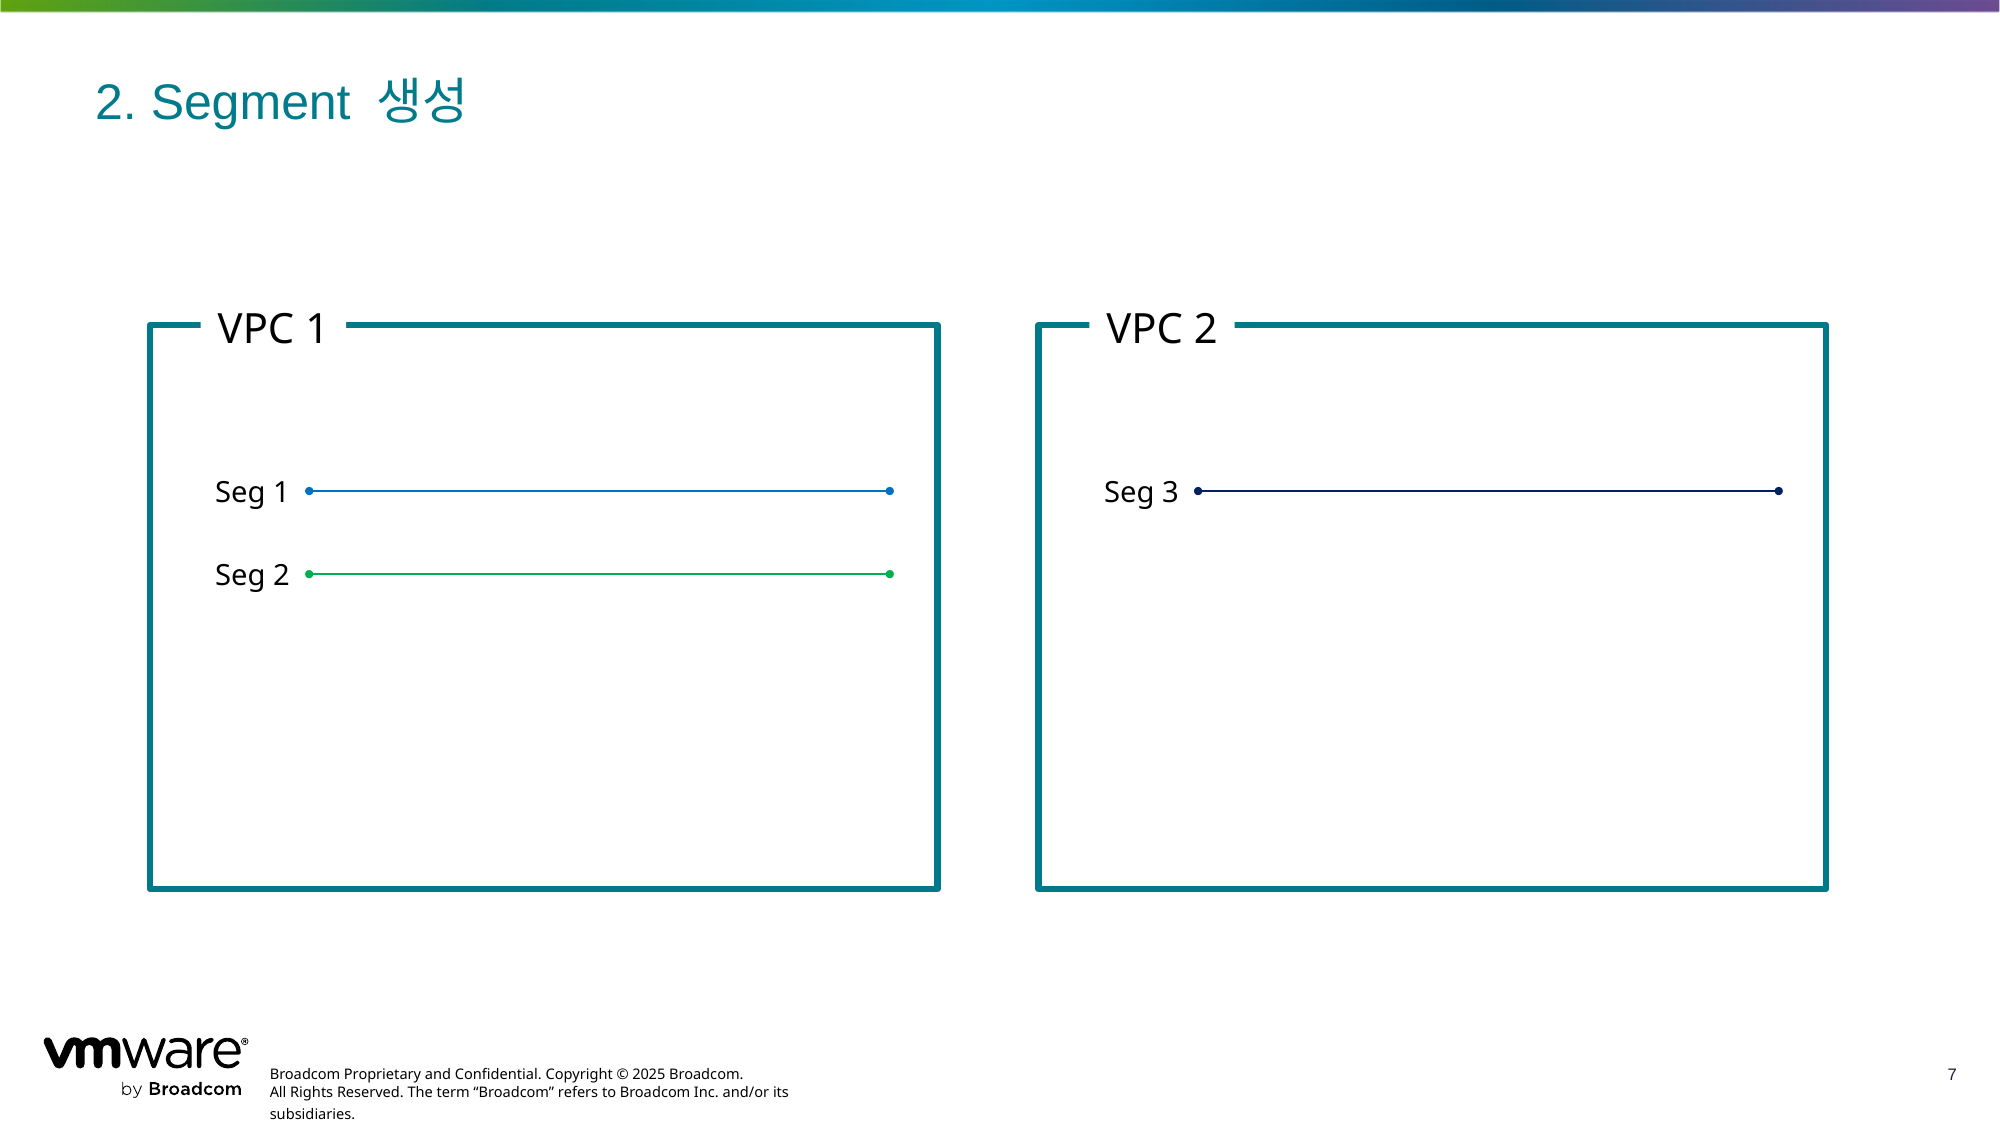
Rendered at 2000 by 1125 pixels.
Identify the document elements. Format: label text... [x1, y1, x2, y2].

text_box Seg 2 [200, 548, 307, 599]
text_box [1038, 324, 1827, 890]
text_box VPC 1 [200, 294, 347, 360]
text_box [150, 324, 938, 890]
title 2. Segment 생성 [95, 67, 1900, 131]
picture [0, 0, 2000, 30]
text_box Seg 1 [200, 465, 307, 516]
text_box VPC 2 [1089, 294, 1235, 360]
text_box Seg 3 [1089, 465, 1196, 516]
